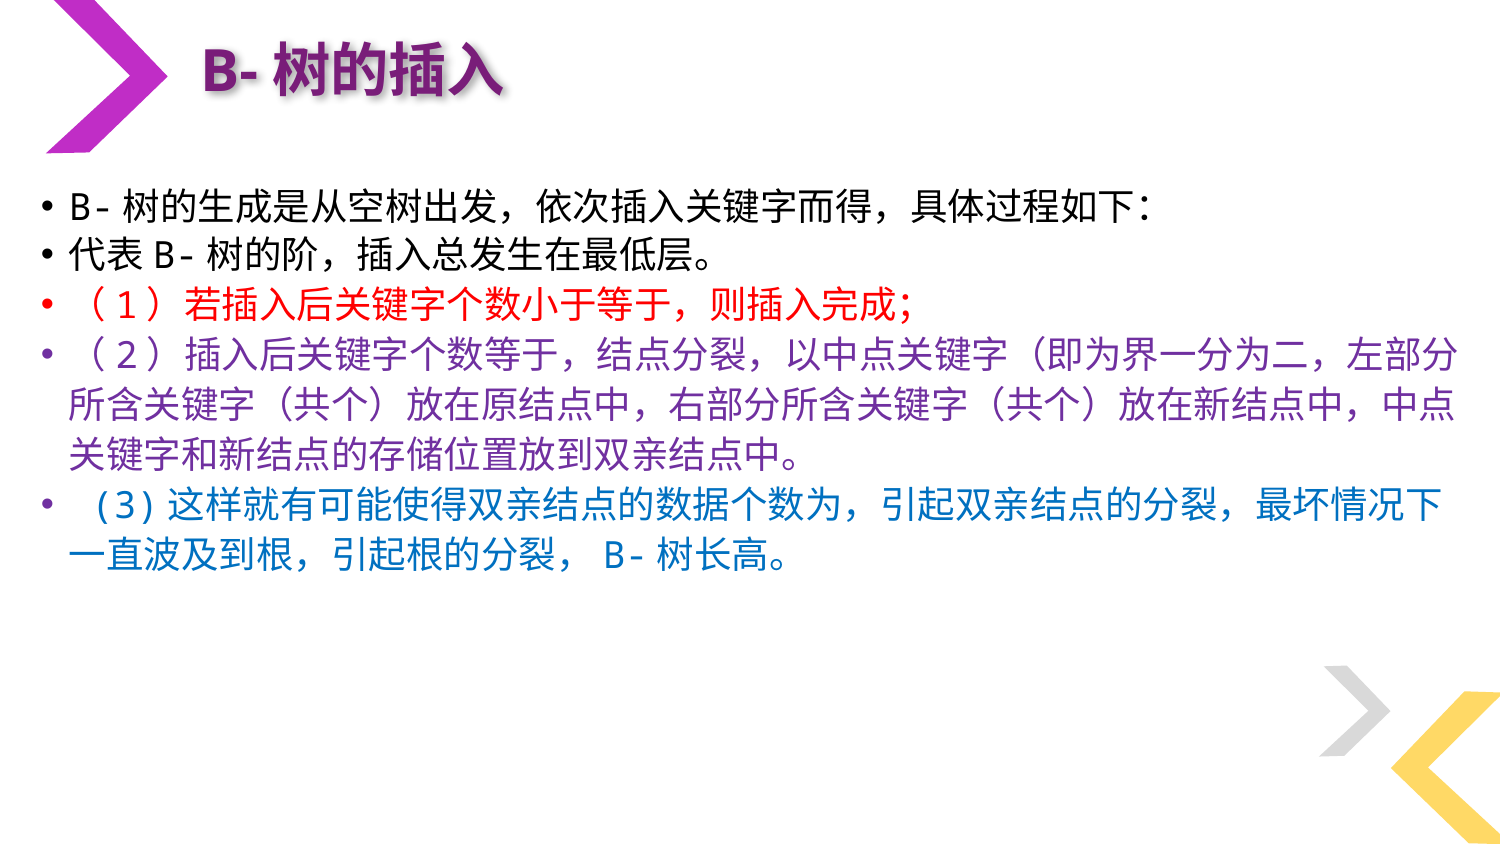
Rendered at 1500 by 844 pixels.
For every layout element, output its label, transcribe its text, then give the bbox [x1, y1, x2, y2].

list B-树的插入 [188, 35, 1214, 111]
